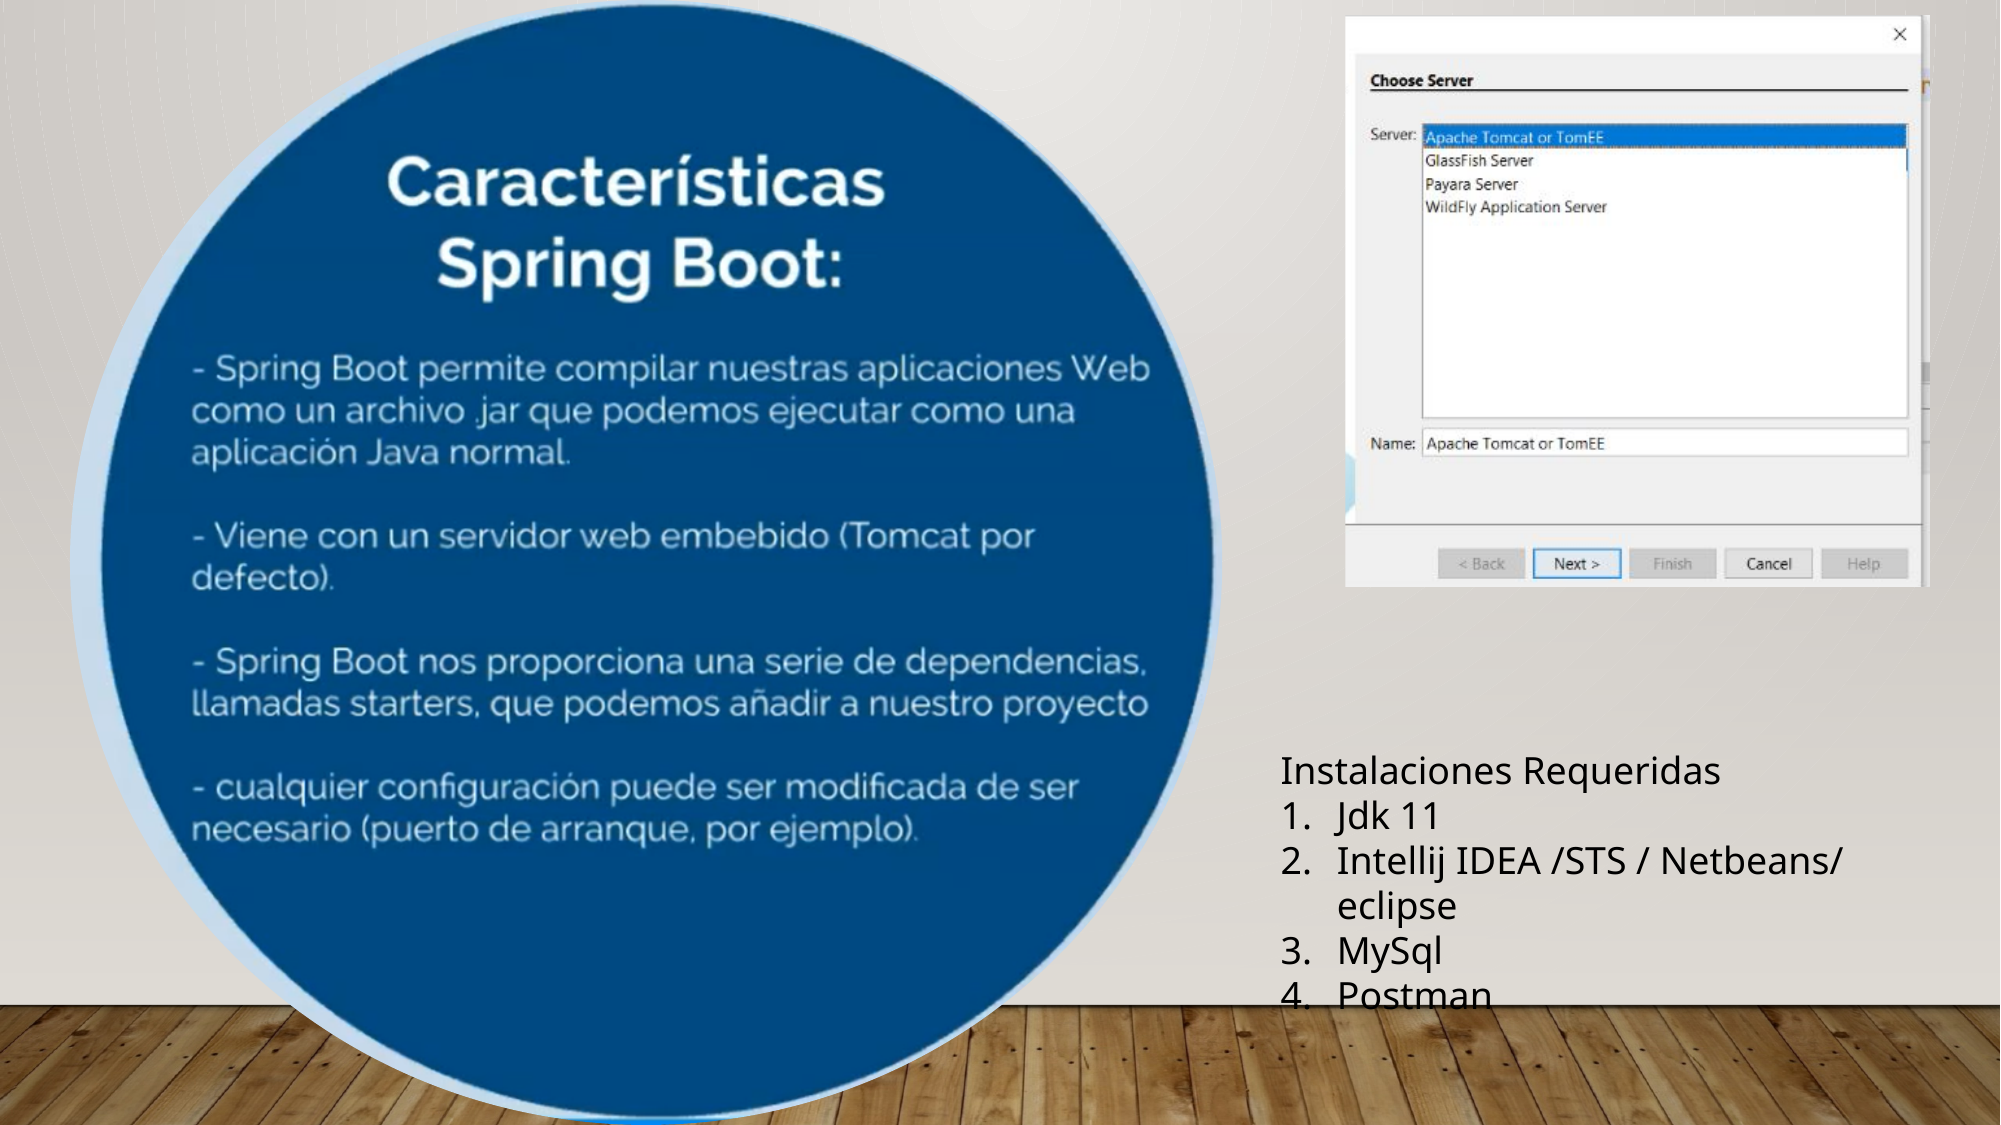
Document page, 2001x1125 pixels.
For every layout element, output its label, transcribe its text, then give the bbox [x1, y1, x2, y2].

picture [1345, 14, 1931, 588]
text_box Instalaciones Requeridas Jdk 11 Intellij IDEA /STS / Netbeans/ eclipse MySql Postman [1265, 739, 1960, 1069]
picture [0, 0, 2000, 1125]
